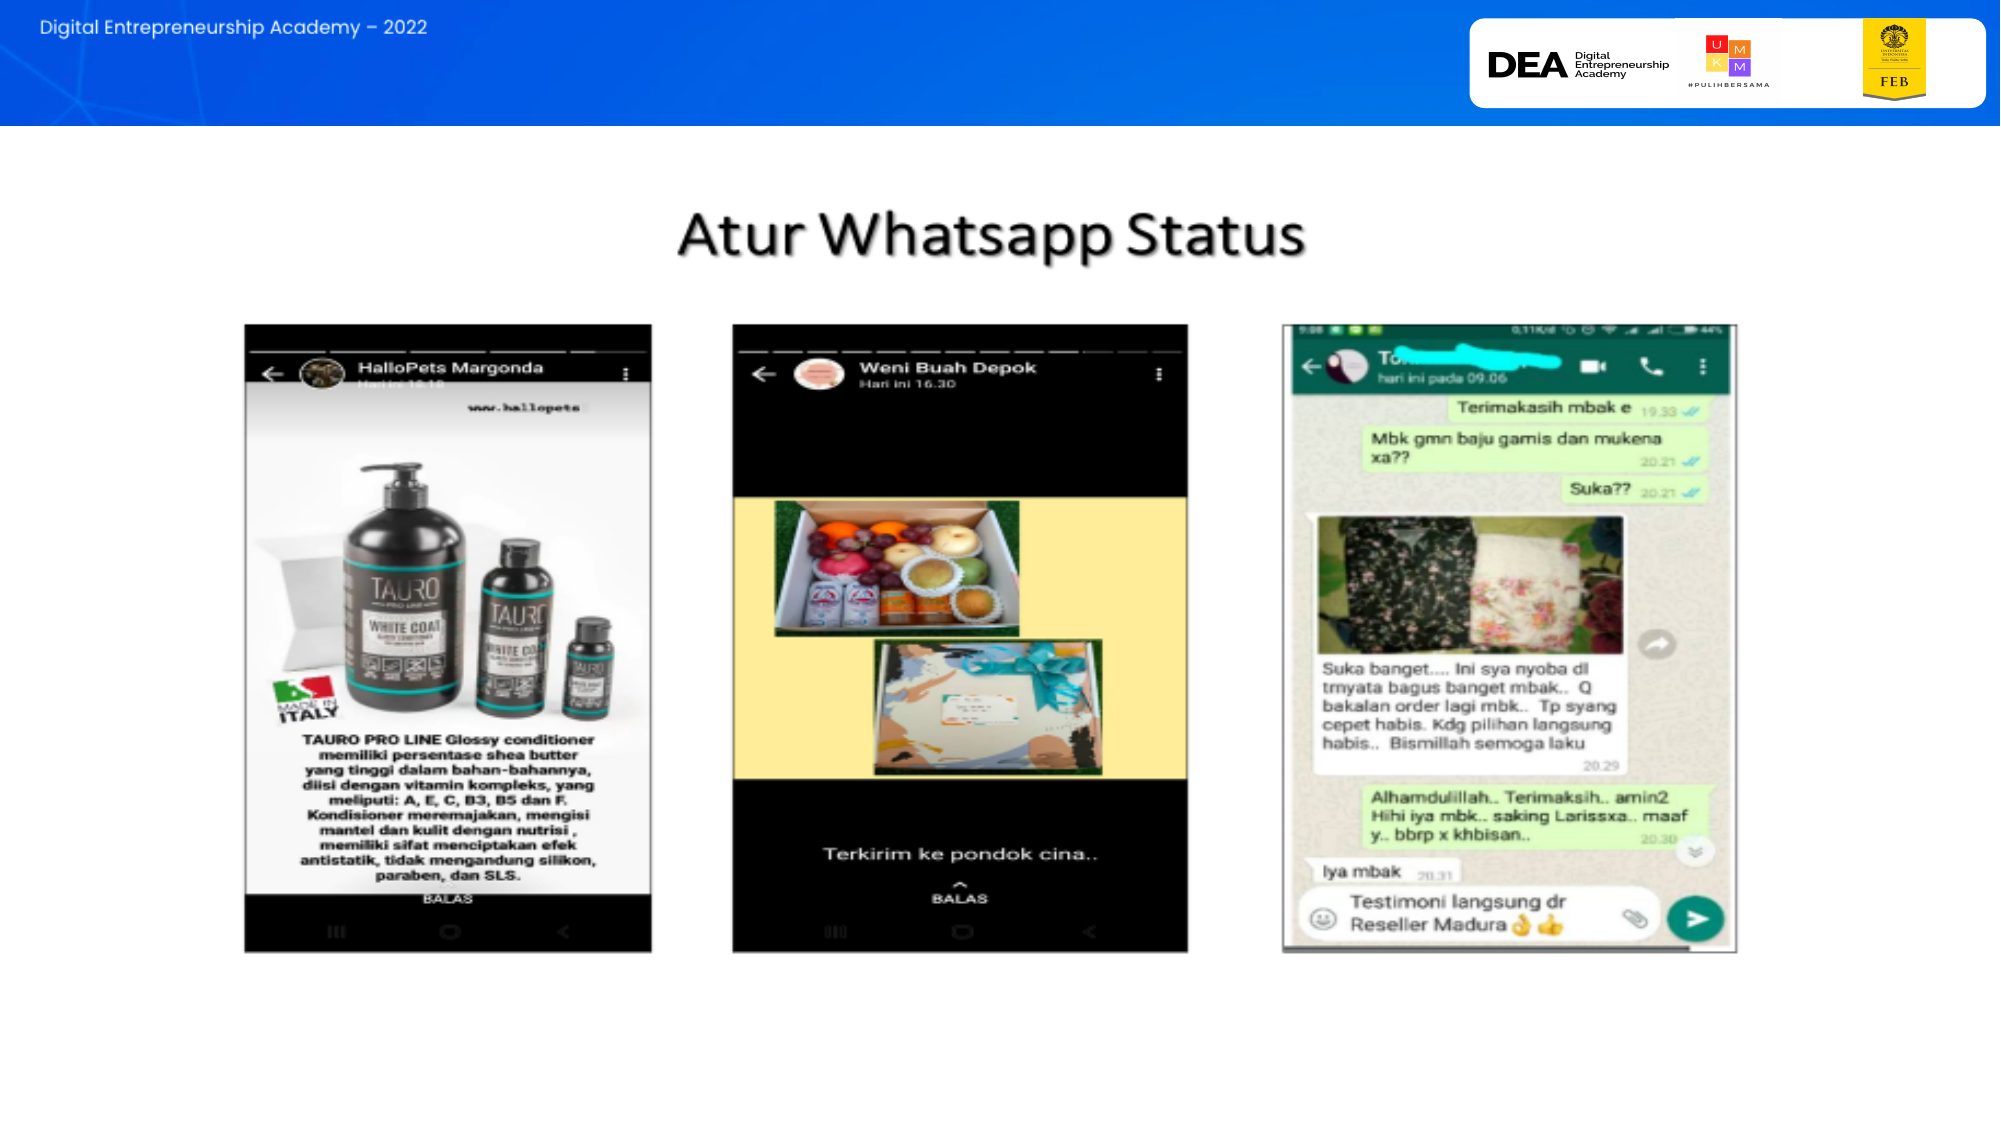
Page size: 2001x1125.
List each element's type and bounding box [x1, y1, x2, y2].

picture [116, 156, 1867, 1019]
picture [0, 0, 2000, 126]
text_box [1451, 10, 1987, 115]
